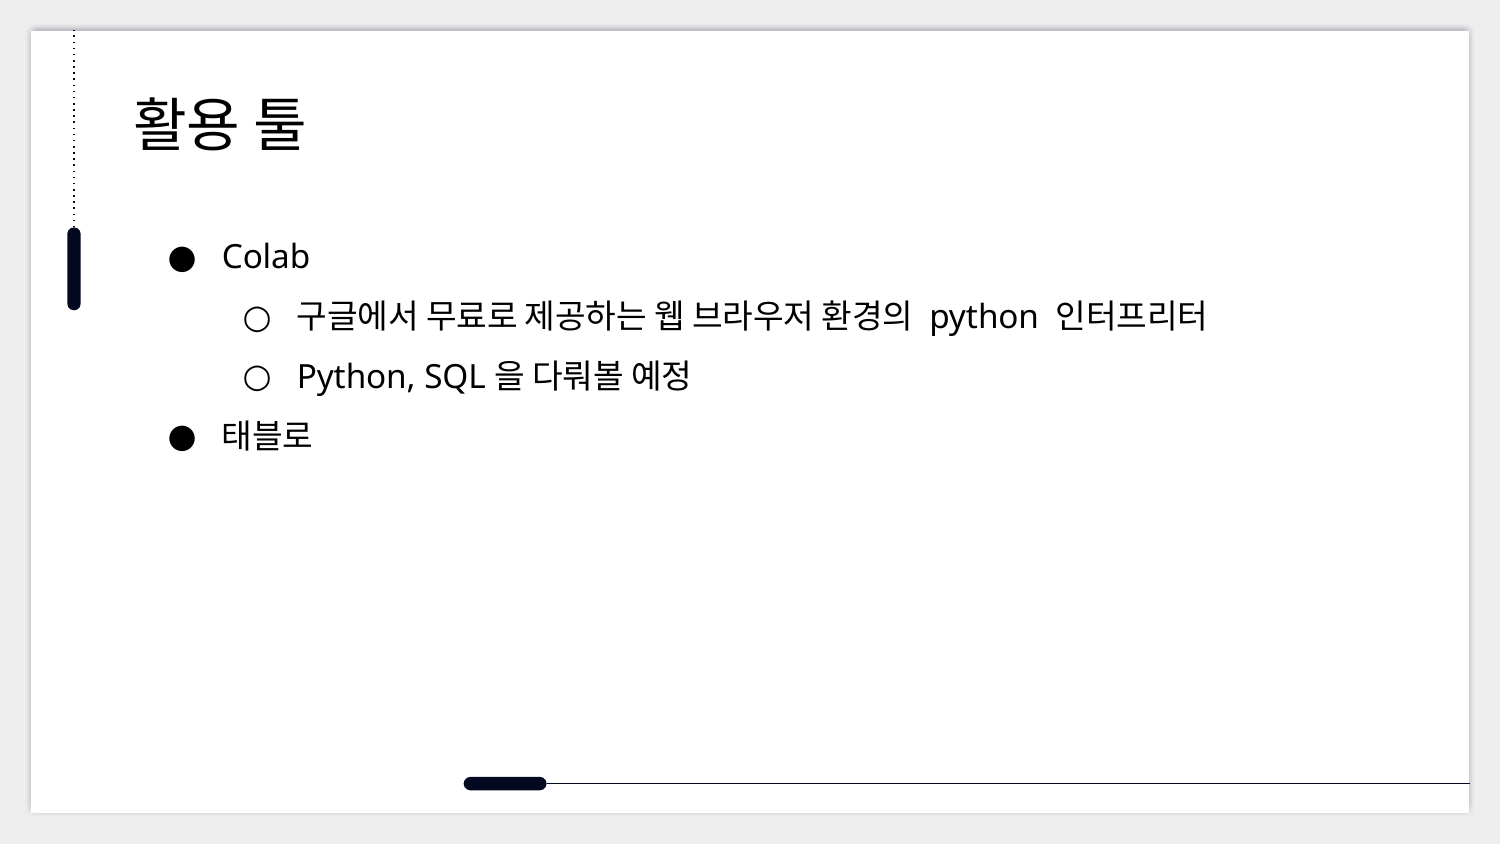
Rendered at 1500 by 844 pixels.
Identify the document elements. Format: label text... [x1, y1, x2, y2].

title 활용 툴 [118, 72, 1382, 167]
text_box Colab 구글에서 무료로 제공하는 웹 브라우저 환경의 python 인터프리터 Python, SQL을 다뤄볼 예정 태블로 [131, 200, 1382, 734]
